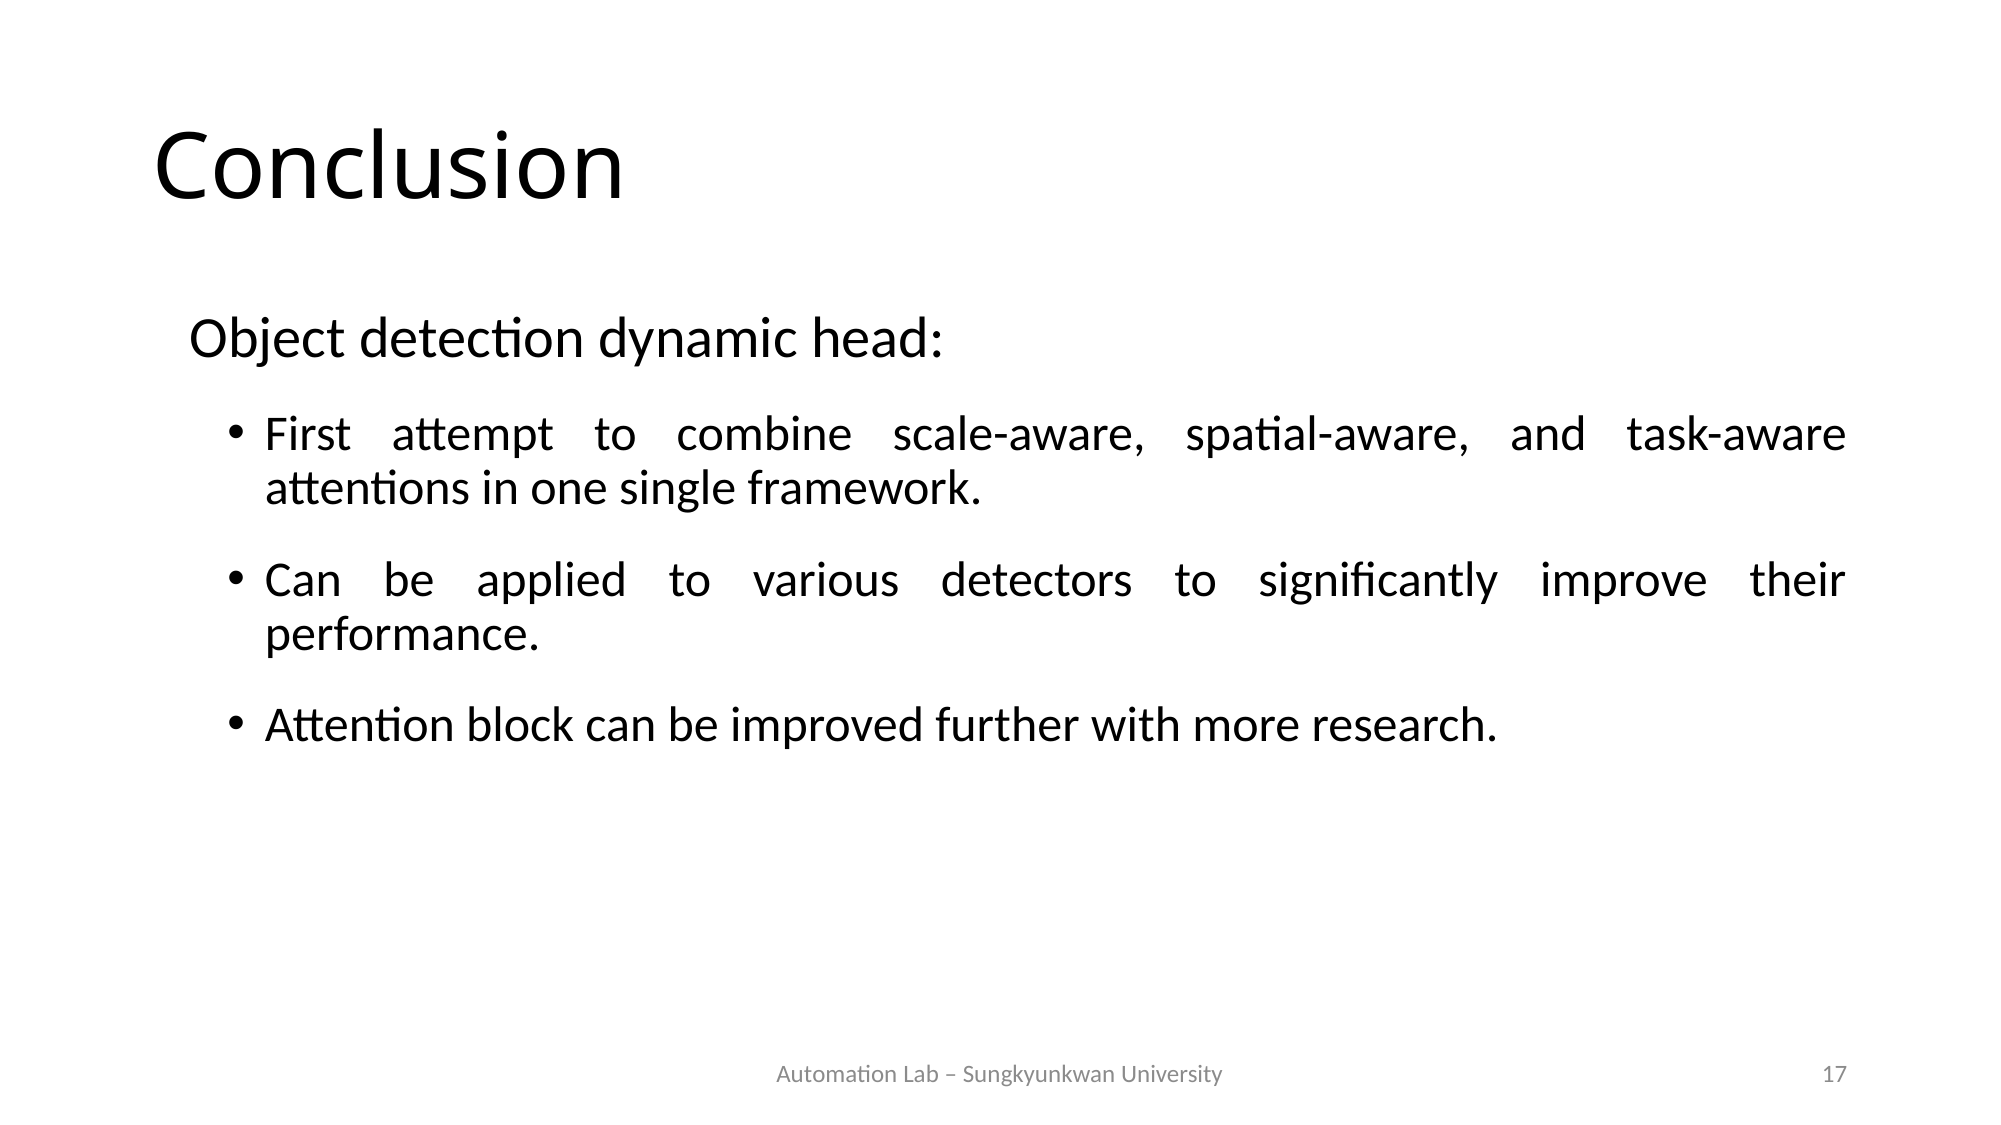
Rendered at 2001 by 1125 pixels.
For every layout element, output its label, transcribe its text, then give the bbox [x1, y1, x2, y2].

slide_number 17 [1412, 1042, 1863, 1103]
title Conclusion [137, 59, 1863, 278]
footer Automation Lab – Sungkyunkwan University [662, 1042, 1338, 1103]
list Object detection dynamic head: First attempt to combine scale-aware, spatial-aware, and task-aware attentions in one single framework. Can be applied to various detectors to significantly improve their performance. Attention block can be improved further with more research. [137, 299, 1863, 1014]
